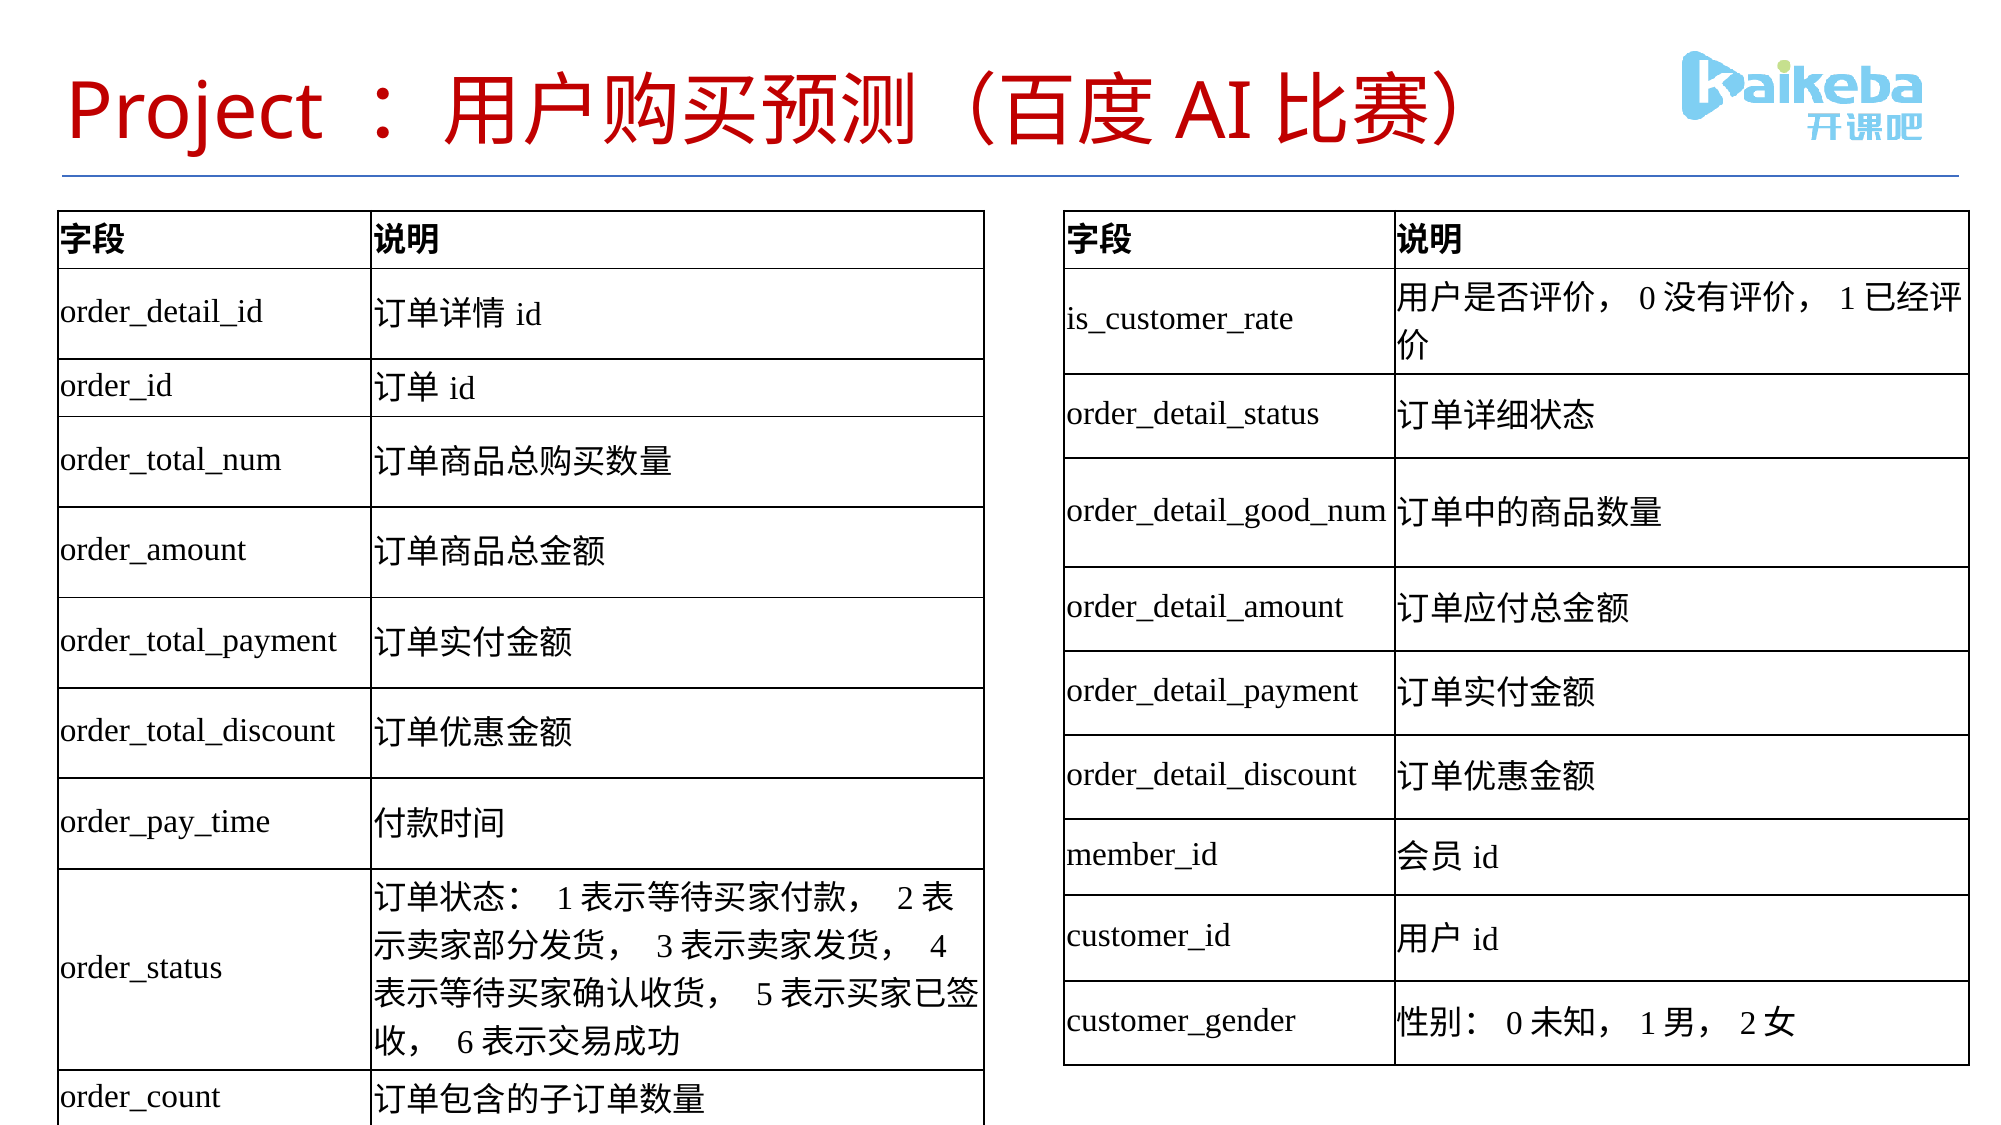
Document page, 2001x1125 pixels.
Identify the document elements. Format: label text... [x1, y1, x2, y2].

table_cell customer_id [1065, 896, 1394, 980]
table_cell 订单id [372, 360, 983, 416]
table_cell order_detail_amount [1065, 568, 1394, 650]
table_cell order_count [59, 1071, 370, 1125]
table_cell 订单详情id [372, 269, 983, 358]
table_cell order_pay_time [59, 779, 370, 868]
table_cell 订单优惠金额 [1396, 736, 1968, 818]
table_cell is_customer_rate [1065, 269, 1394, 373]
table_cell customer_gender [1065, 982, 1394, 1064]
table_cell order_detail_discount [1065, 736, 1394, 818]
table_cell 会员id [1396, 820, 1968, 894]
table_header 说明 [372, 212, 983, 268]
title Project ：用户购买预测（百度AI比赛） [57, 59, 1728, 167]
table_header 字段 [59, 212, 370, 268]
table_cell 订单包含的子订单数量 [372, 1071, 983, 1125]
table_cell 订单详细状态 [1396, 375, 1968, 457]
table_cell 订单商品总购买数量 [372, 417, 983, 506]
table_cell 订单实付金额 [1396, 652, 1968, 734]
table_cell order_detail_good_num [1065, 459, 1394, 566]
table_cell 订单优惠金额 [372, 689, 983, 777]
table_cell order_total_num [59, 417, 370, 506]
table_cell order_detail_id [59, 269, 370, 358]
table_cell 订单实付金额 [372, 598, 983, 687]
table_cell 订单中的商品数量 [1396, 459, 1968, 566]
table_header 字段 [1065, 212, 1394, 268]
table_cell 性别：0未知，1男，2女 [1396, 982, 1968, 1064]
table_cell 用户是否评价，0没有评价，1已经评价 [1396, 269, 1968, 373]
table_cell order_id [59, 360, 370, 416]
table_cell order_amount [59, 508, 370, 597]
table_cell order_total_payment [59, 598, 370, 687]
table_cell 订单状态： 1表示等待买家付款， 2表示卖家部分发货， 3表示卖家发货， 4表示等待买家确认收货， 5表示买家已签收， 6表示交易成功 [372, 870, 983, 1069]
table_cell 付款时间 [372, 779, 983, 868]
table_header 说明 [1396, 212, 1968, 268]
table_cell member_id [1065, 820, 1394, 894]
table_cell 订单商品总金额 [372, 508, 983, 597]
table_cell 用户id [1396, 896, 1968, 980]
table_cell order_detail_payment [1065, 652, 1394, 734]
table_cell order_total_discount [59, 689, 370, 777]
table_cell 订单应付总金额 [1396, 568, 1968, 650]
table_cell order_detail_status [1065, 375, 1394, 457]
table_cell order_status [59, 870, 370, 1069]
